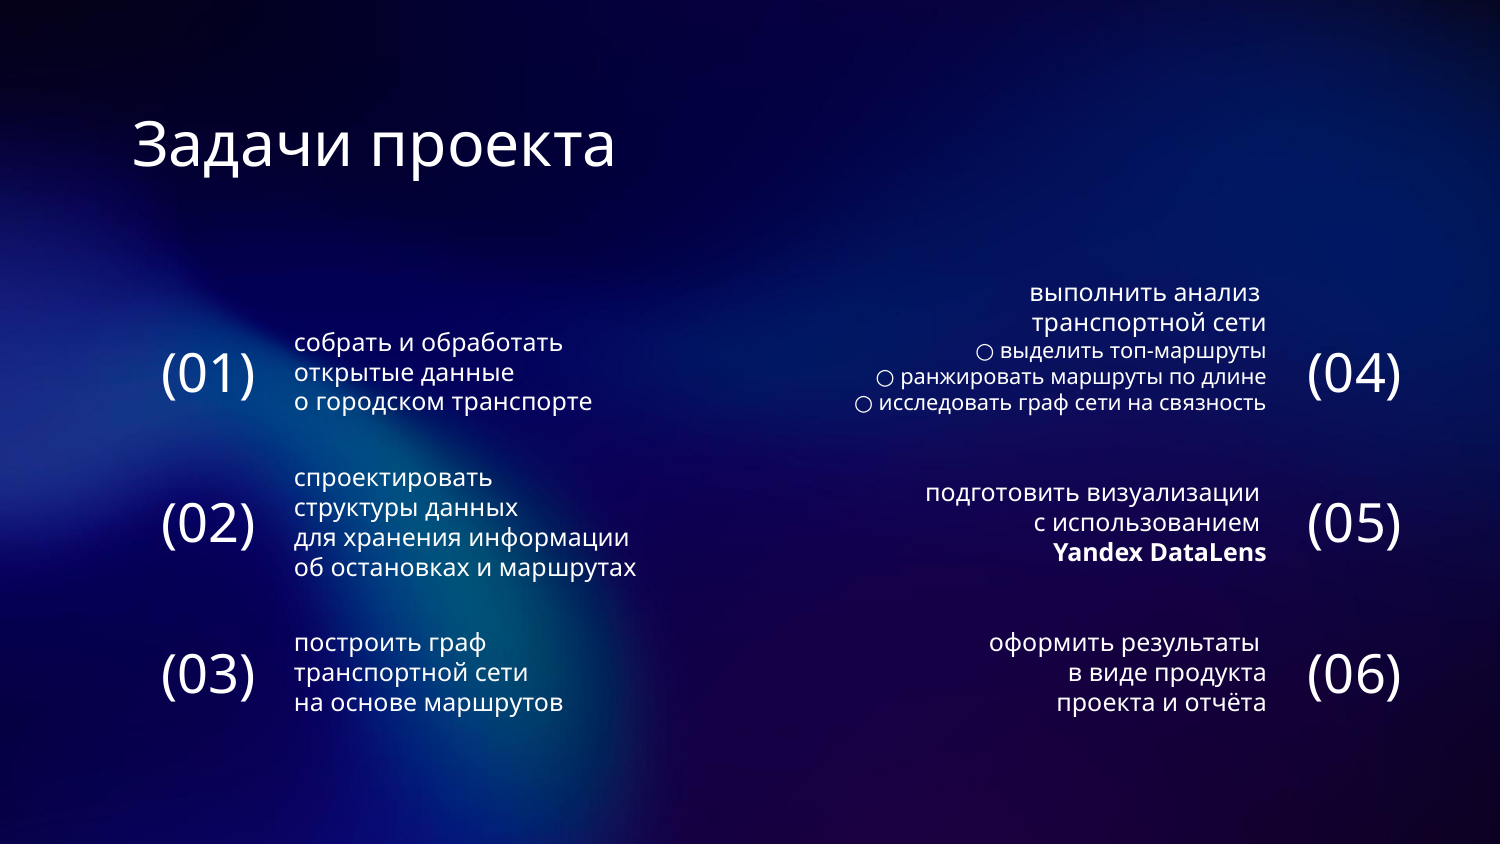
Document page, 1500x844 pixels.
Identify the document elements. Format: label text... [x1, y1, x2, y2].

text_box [811, 319, 1418, 431]
picture [0, 0, 1500, 844]
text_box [103, 620, 751, 723]
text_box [811, 470, 1418, 573]
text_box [103, 319, 751, 423]
title Задачи проекта [116, 88, 861, 191]
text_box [811, 620, 1418, 723]
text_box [103, 470, 751, 573]
